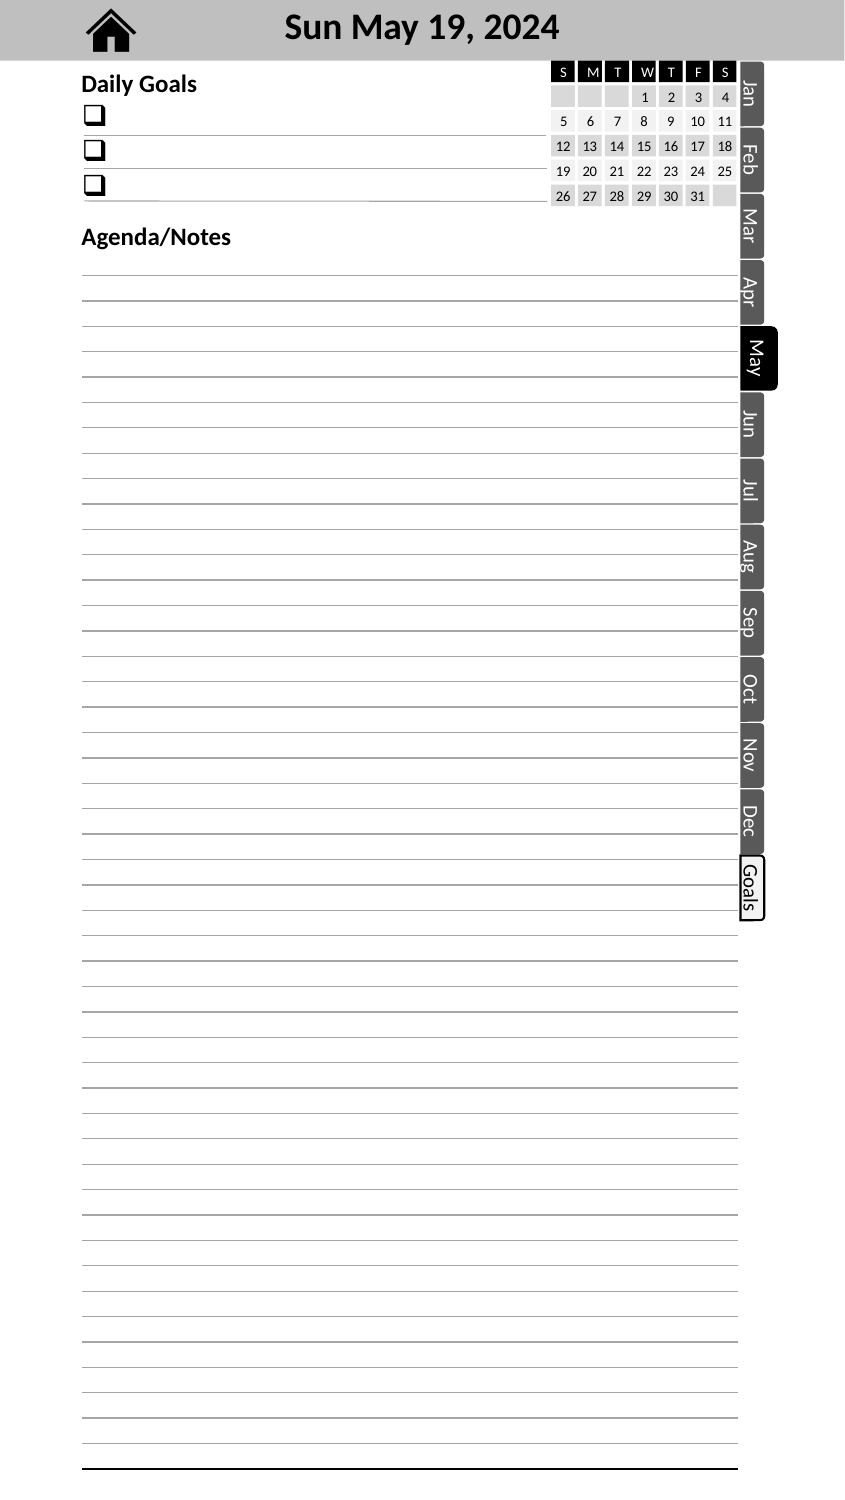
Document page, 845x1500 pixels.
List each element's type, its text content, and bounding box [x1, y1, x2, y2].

list Sun May 19, 2024 [190, 0, 655, 61]
picture [82, 1, 140, 59]
